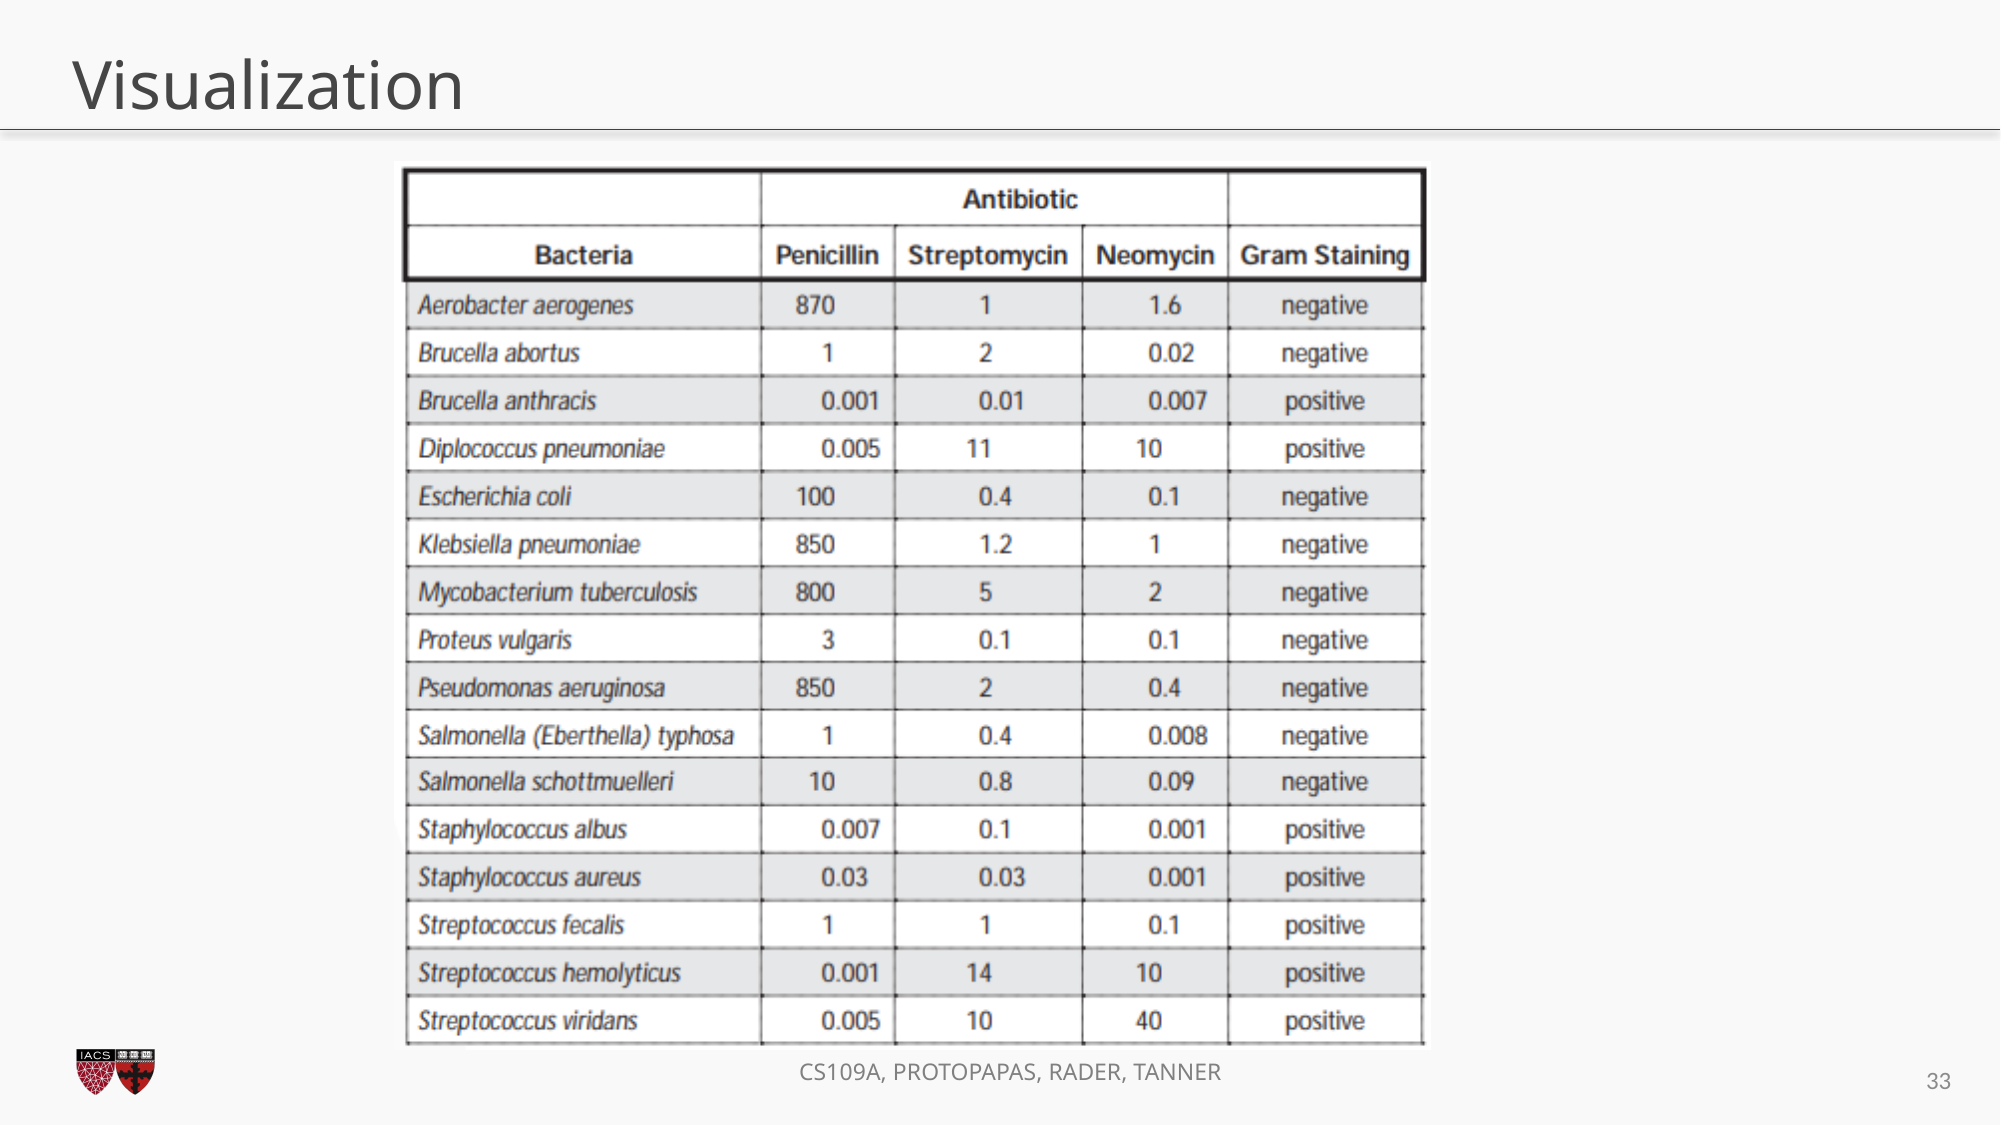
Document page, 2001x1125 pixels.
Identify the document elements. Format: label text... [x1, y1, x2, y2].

title Visualization [57, 35, 1943, 162]
picture [393, 161, 1431, 1051]
picture [75, 1049, 155, 1095]
slide_number 32 [1500, 1050, 1967, 1110]
